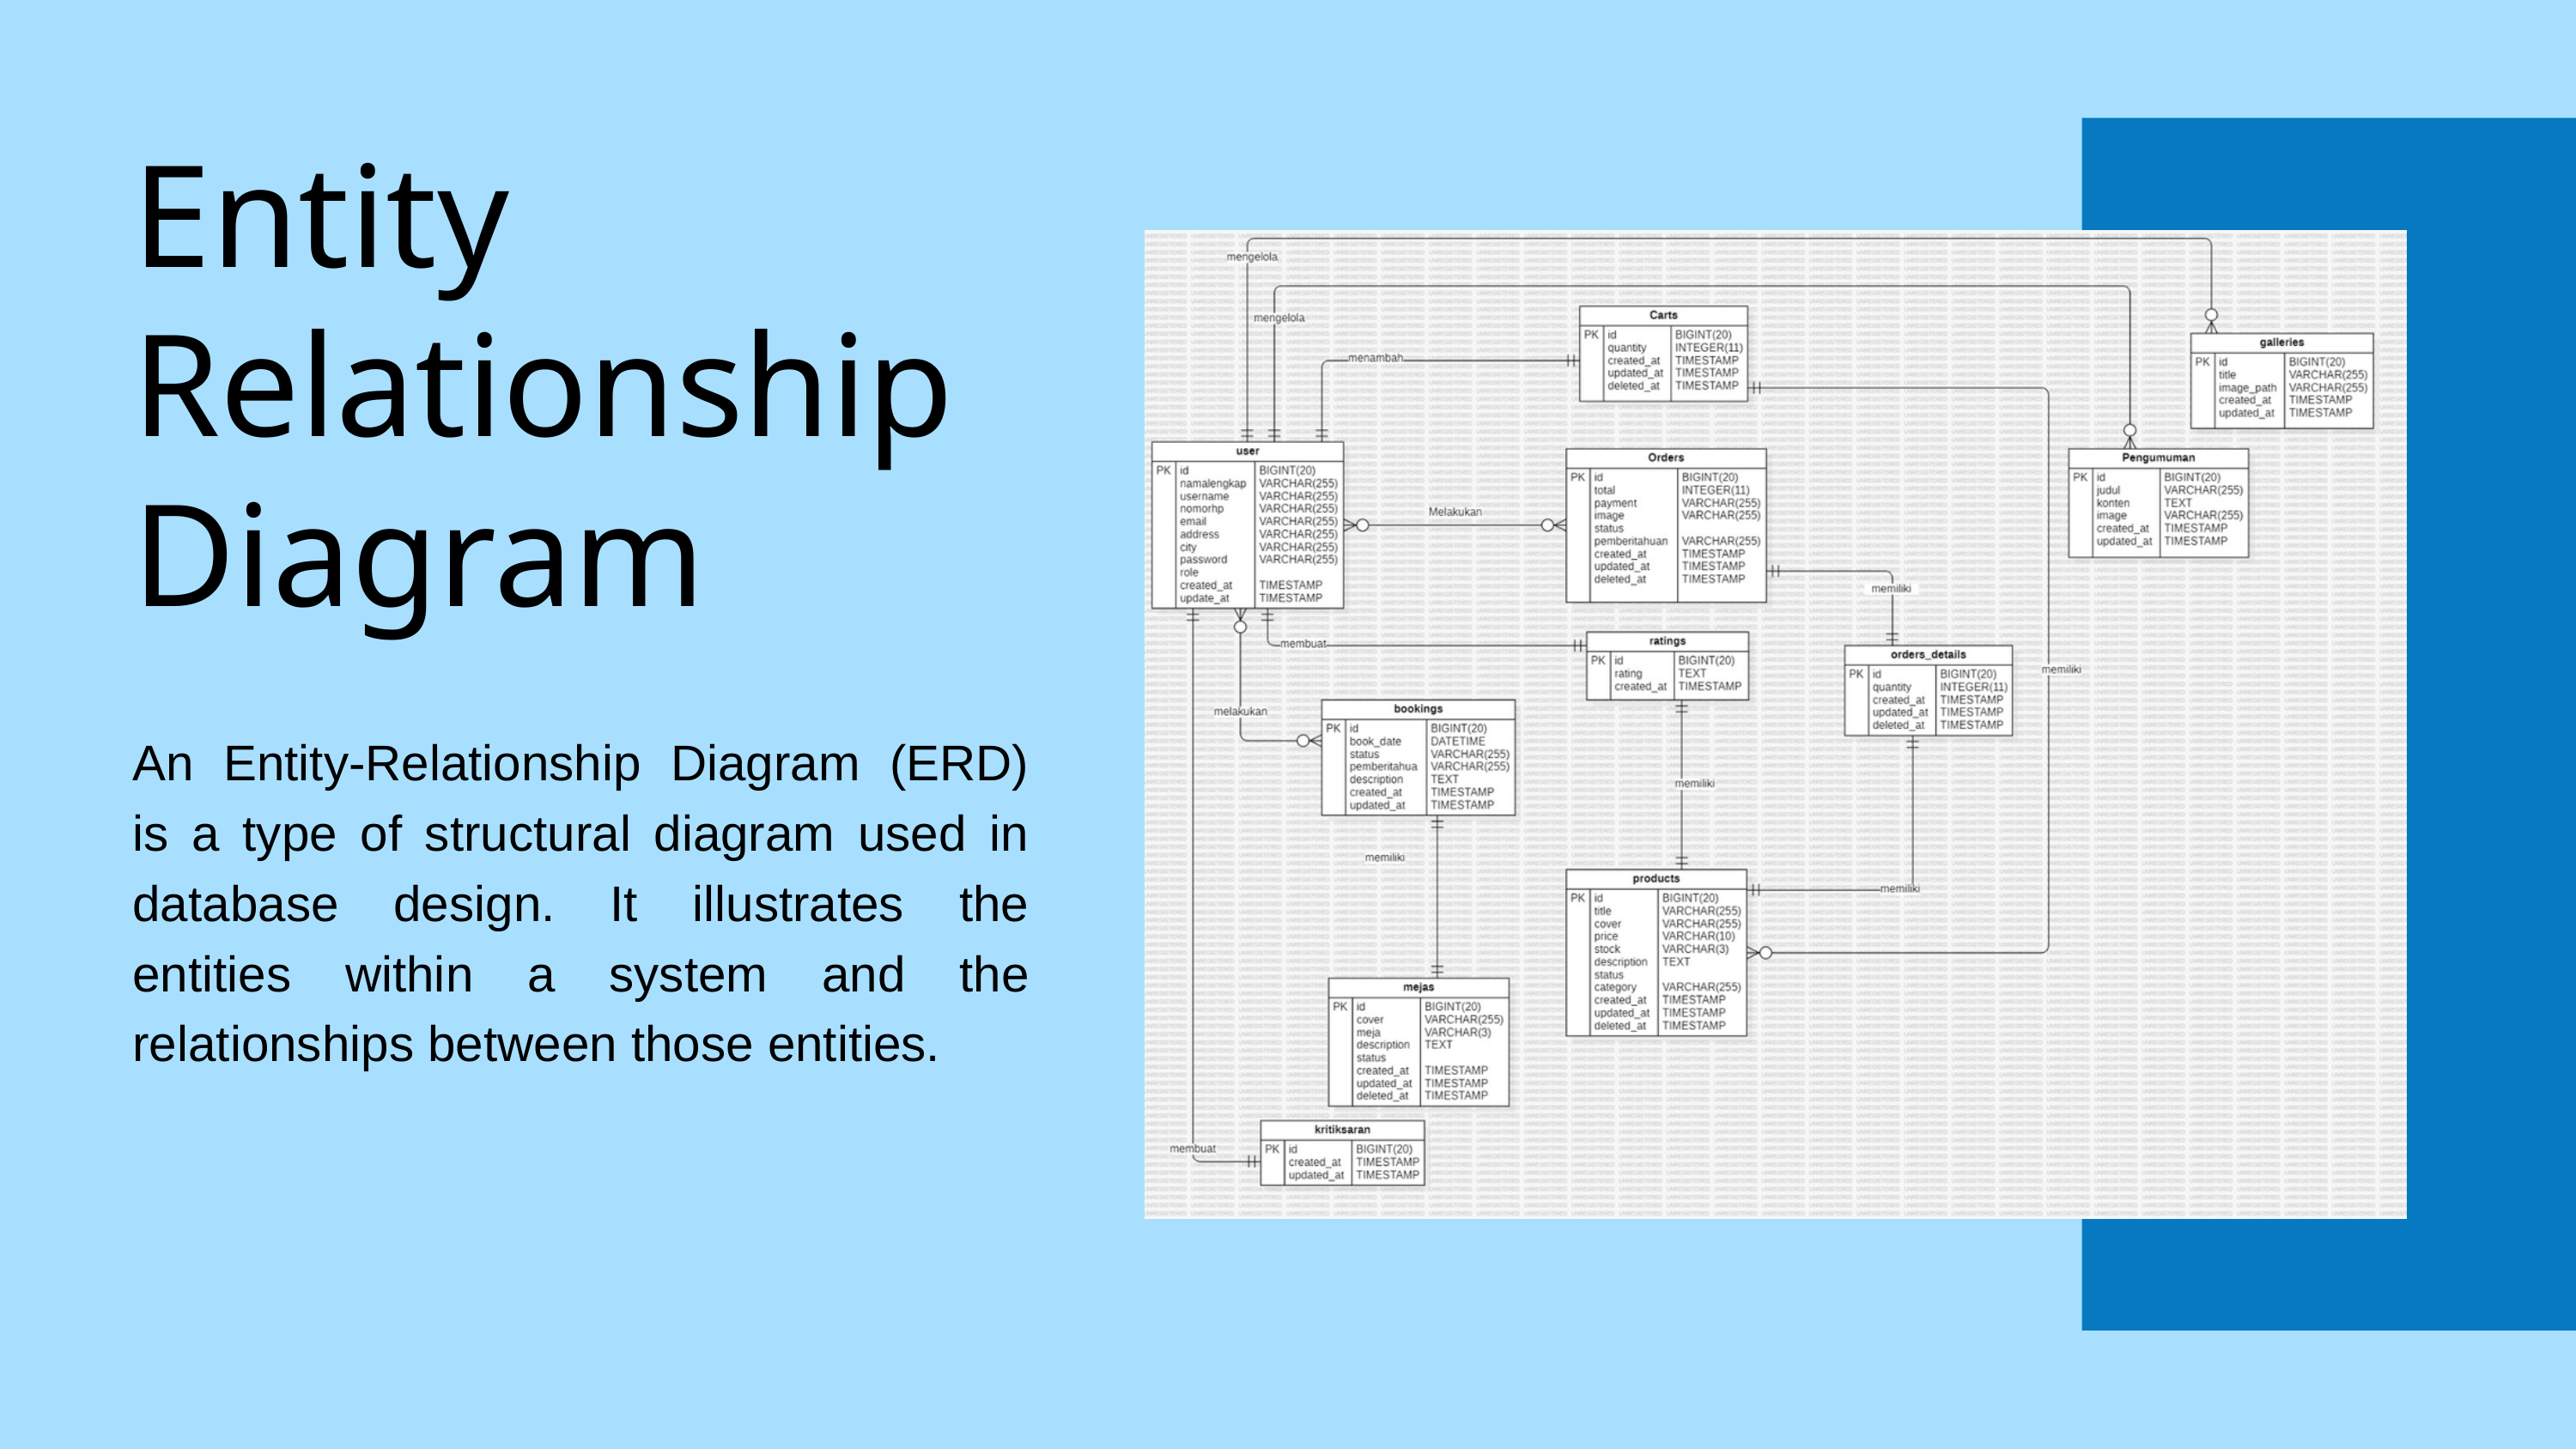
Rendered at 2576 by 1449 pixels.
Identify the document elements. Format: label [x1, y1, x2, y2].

text_box [1144, 230, 2407, 1219]
text_box [2081, 118, 2576, 1331]
text_box [132, 144, 1030, 1072]
